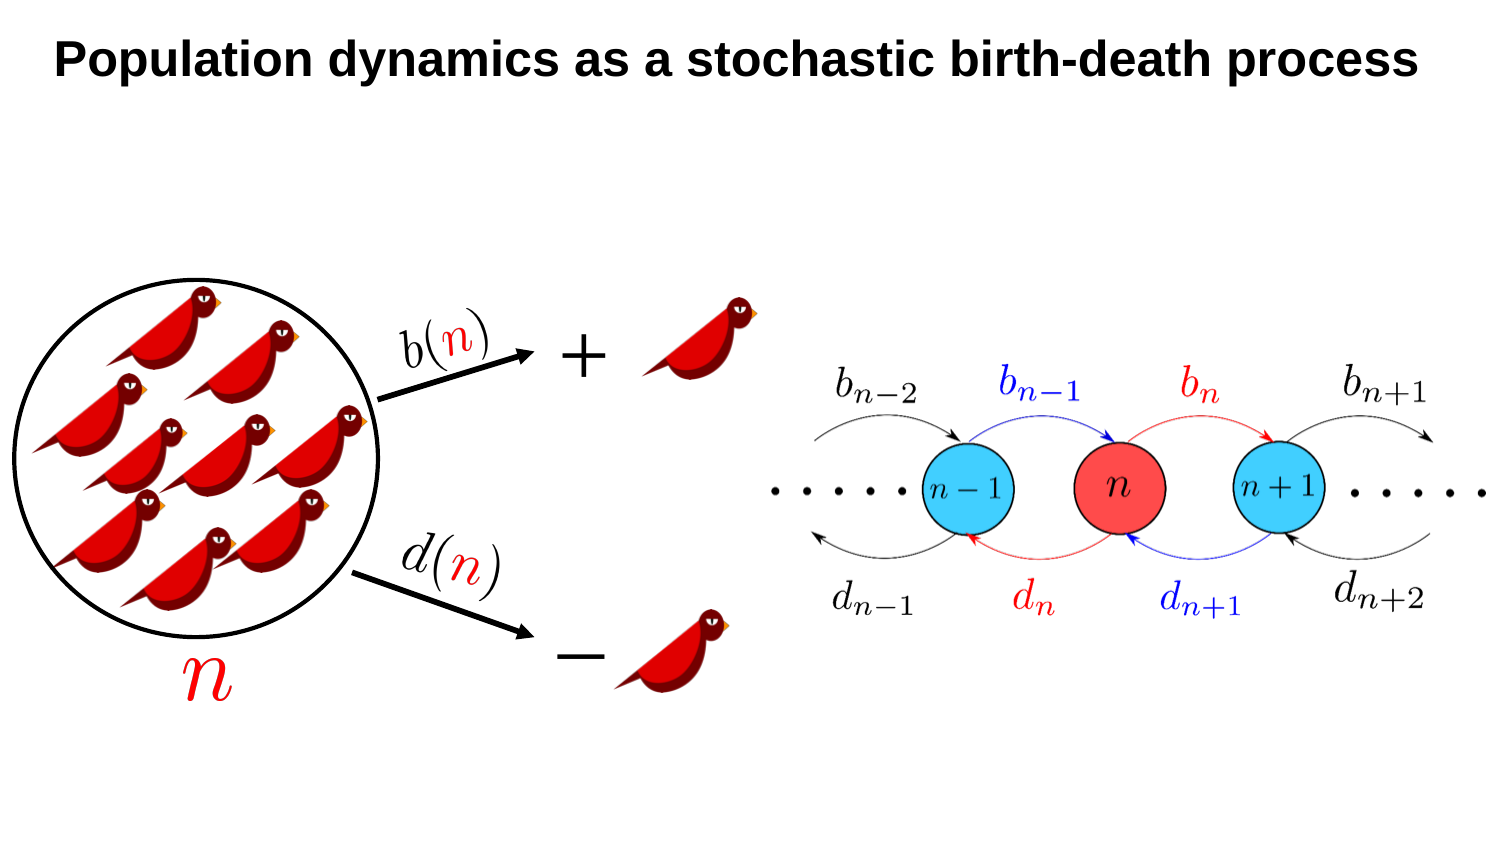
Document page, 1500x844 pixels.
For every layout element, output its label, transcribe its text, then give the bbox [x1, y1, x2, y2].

picture [105, 286, 301, 404]
picture [397, 305, 492, 351]
picture [612, 609, 730, 693]
text_box + [543, 279, 605, 377]
picture [400, 525, 504, 594]
title Population dynamics as a stochastic birth-death process [38, 10, 1463, 105]
text_box [34, 304, 100, 372]
text_box – [543, 572, 605, 672]
picture [31, 373, 369, 611]
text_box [377, 351, 535, 400]
text_box [12, 389, 76, 559]
text_box [60, 277, 381, 640]
picture [641, 297, 1486, 619]
picture [183, 658, 232, 701]
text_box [351, 572, 535, 638]
